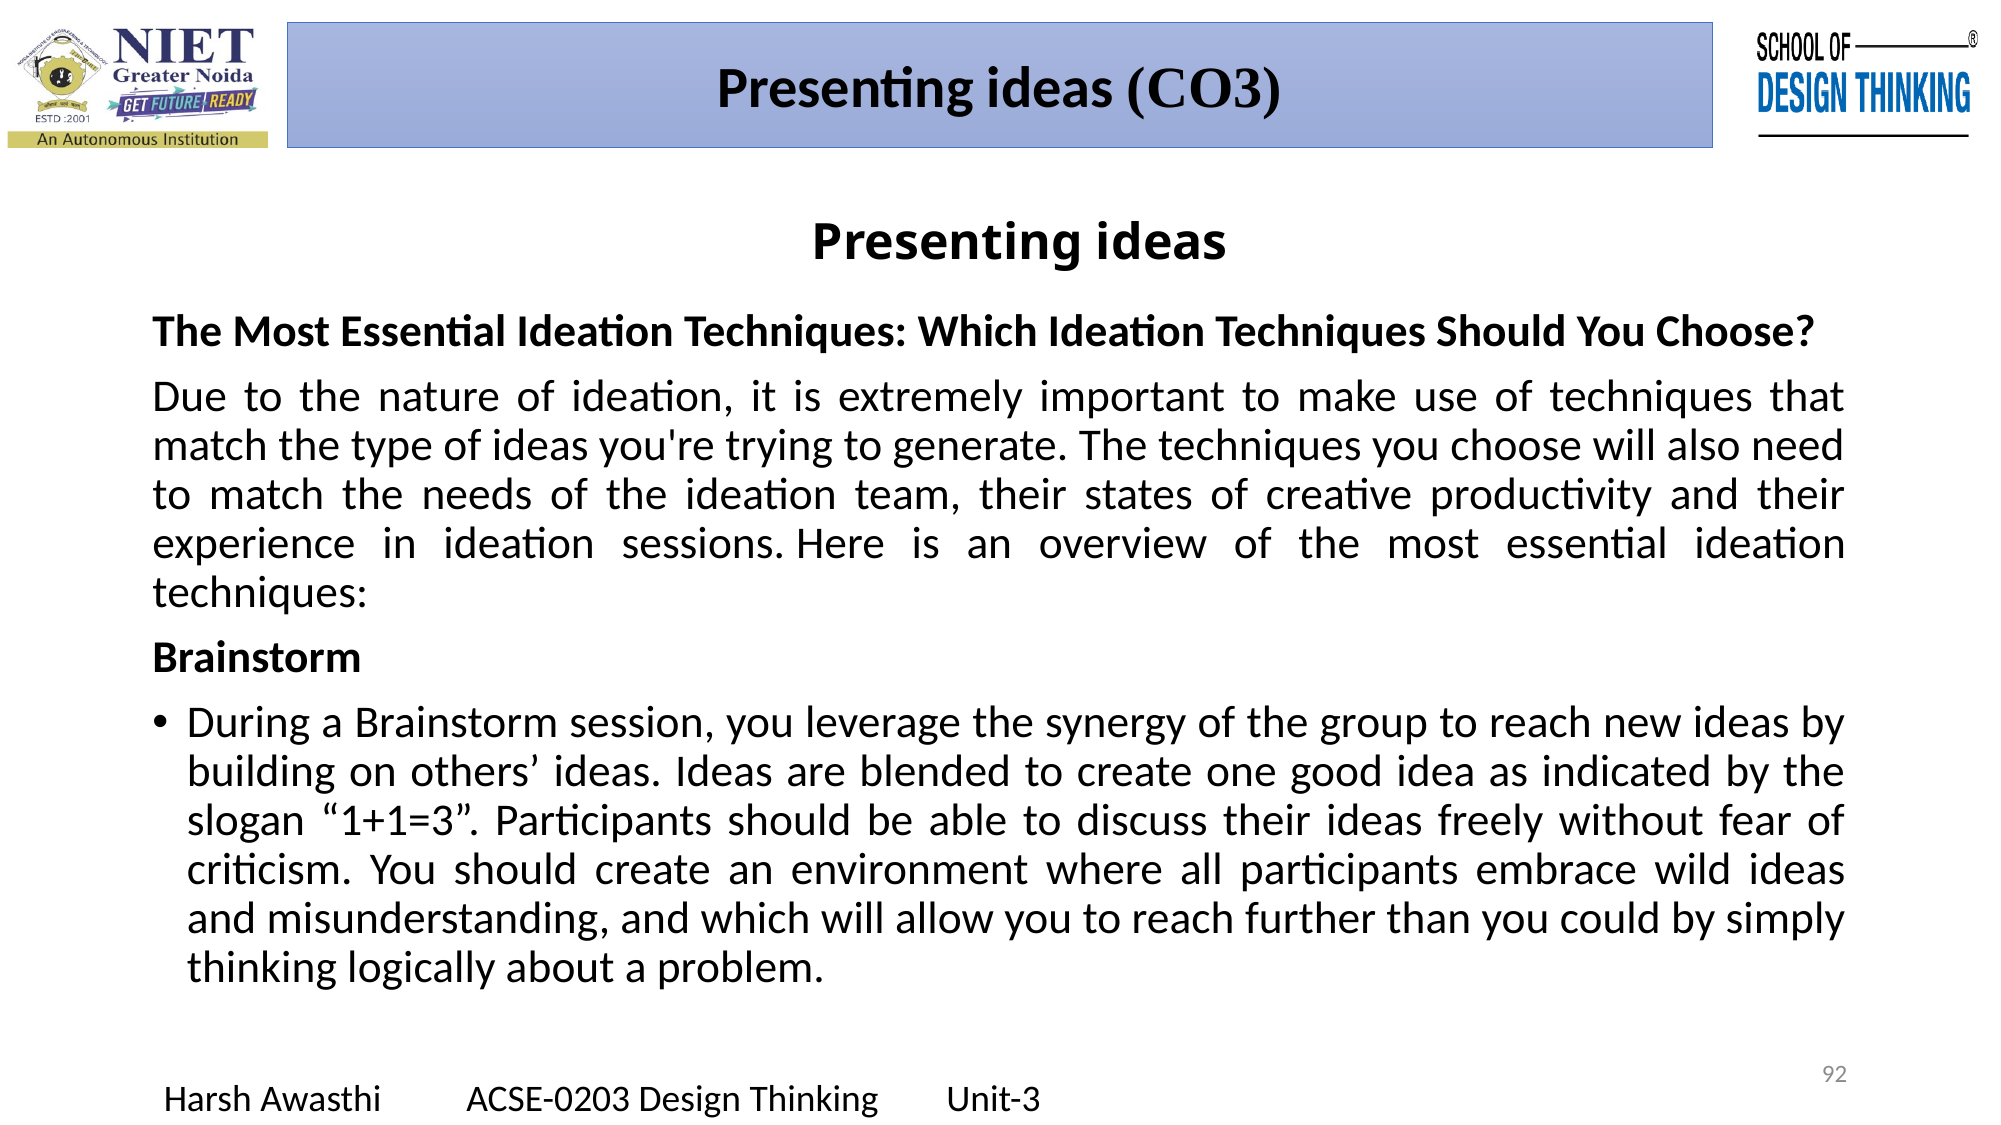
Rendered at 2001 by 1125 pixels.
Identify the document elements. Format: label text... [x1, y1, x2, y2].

title Presenting ideas [531, 187, 1509, 299]
list The Most Essential Ideation Techniques: Which Ideation Techniques Should You Choose? Due to the nature of ideation, it is extremely important to make use of techniques that match the type of ideas you're trying to generate. The techniques you choose will also need to match the needs of the ideation team, their states of creative productivity and their experience in ideation sessions. Here is an overview of the most essential ideation techniques: Brainstorm During a Brainstorm session, you leverage the synergy of the group to reach new ideas by building on others’ ideas. Ideas are blended to create one good idea as indicated by the slogan “1+1=3”. Participants should be able to discuss their ideas freely without fear of criticism. You should create an environment where all participants embrace wild ideas and misunderstanding, and which will allow you to reach further than you could by simply thinking logically about a problem. [137, 299, 1863, 1014]
text_box Presenting ideas (CO3) [287, 22, 1713, 148]
footer Harsh Awasthi ACSE-0203 Design Thinking Unit-3 [149, 1066, 1755, 1125]
picture [7, 22, 268, 148]
picture [1757, 30, 1978, 137]
slide_number 92 [1412, 1042, 1863, 1103]
